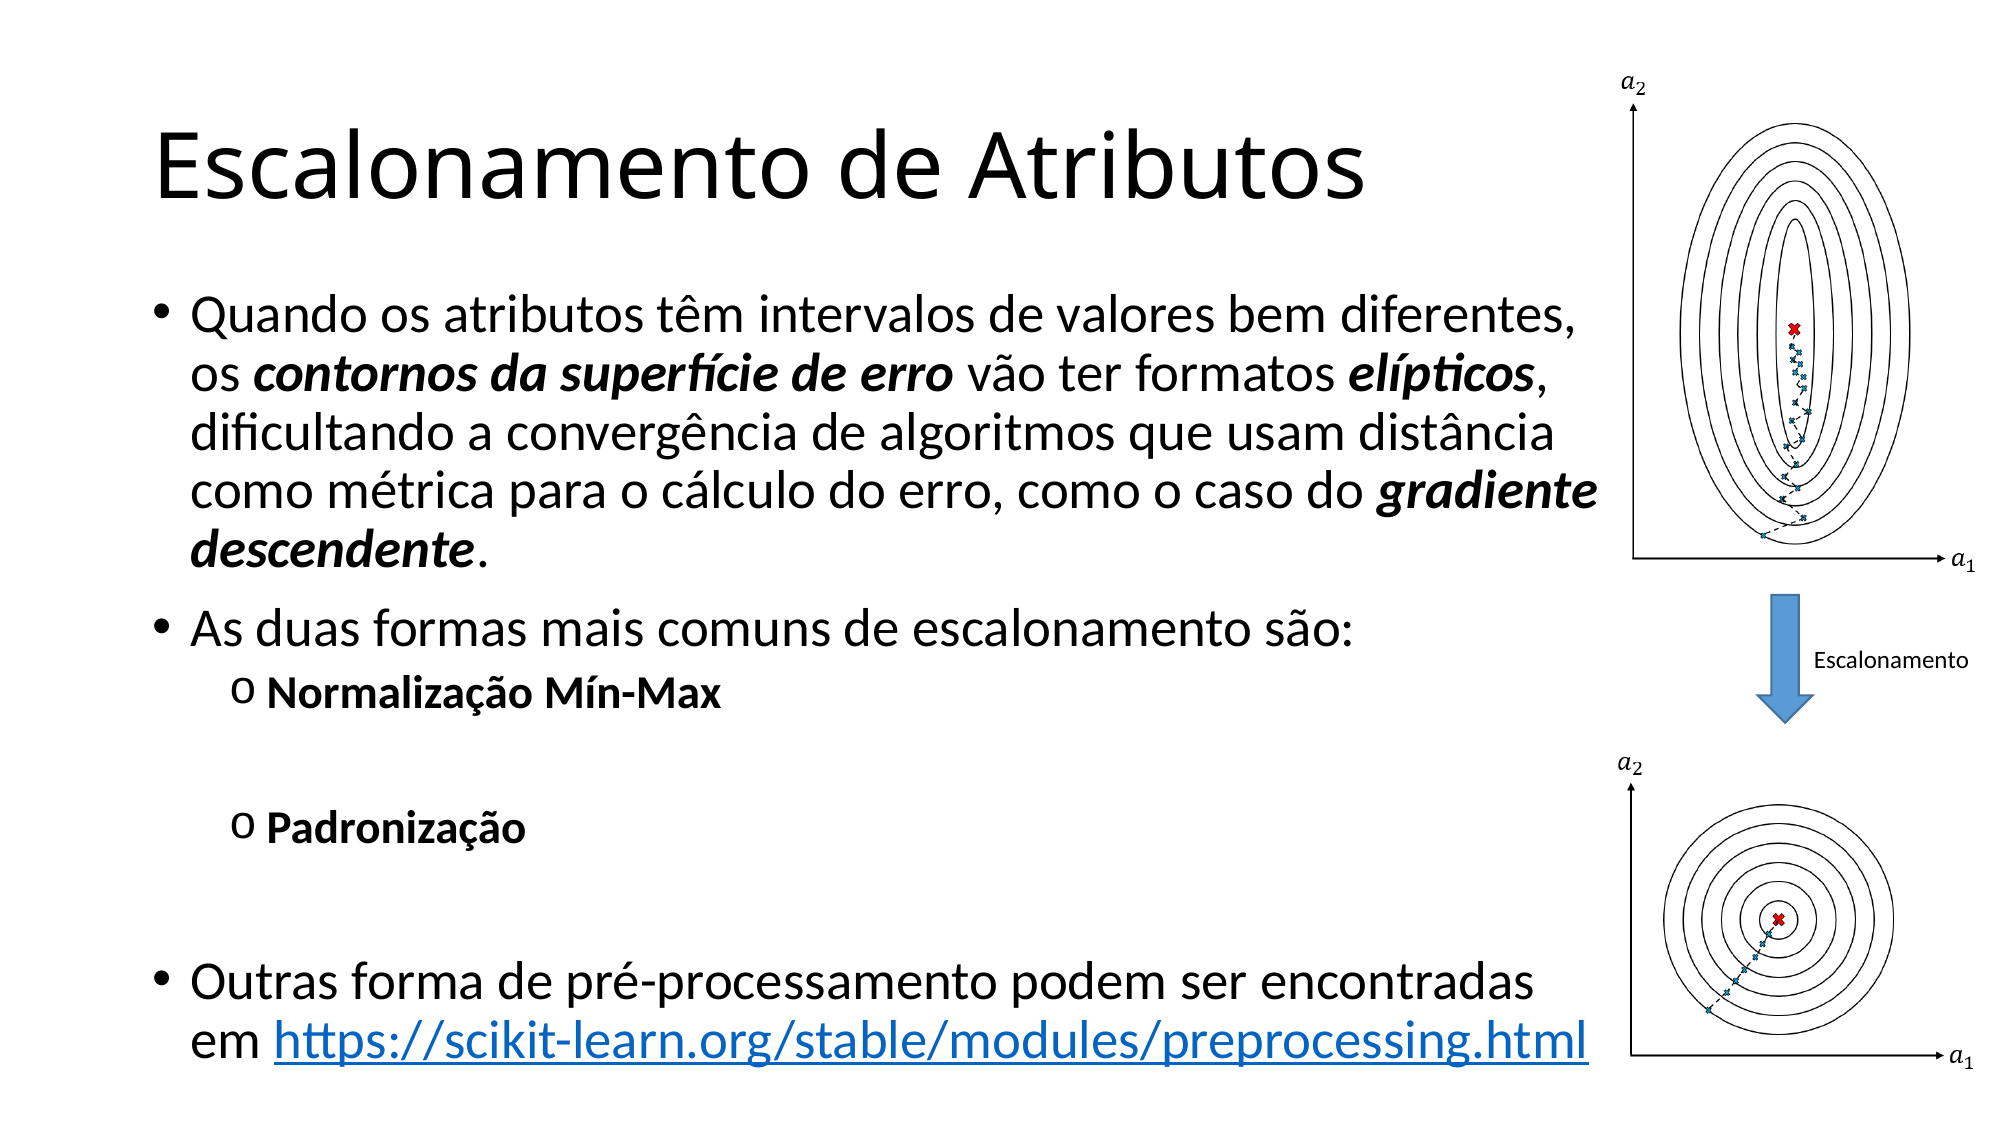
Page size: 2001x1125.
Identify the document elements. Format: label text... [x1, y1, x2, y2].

picture [1610, 59, 1986, 579]
text_box [1755, 593, 1815, 725]
title Escalonamento de Atributos [137, 59, 1610, 278]
picture [1607, 739, 1984, 1075]
text_box Escalonamento [1799, 636, 2000, 681]
